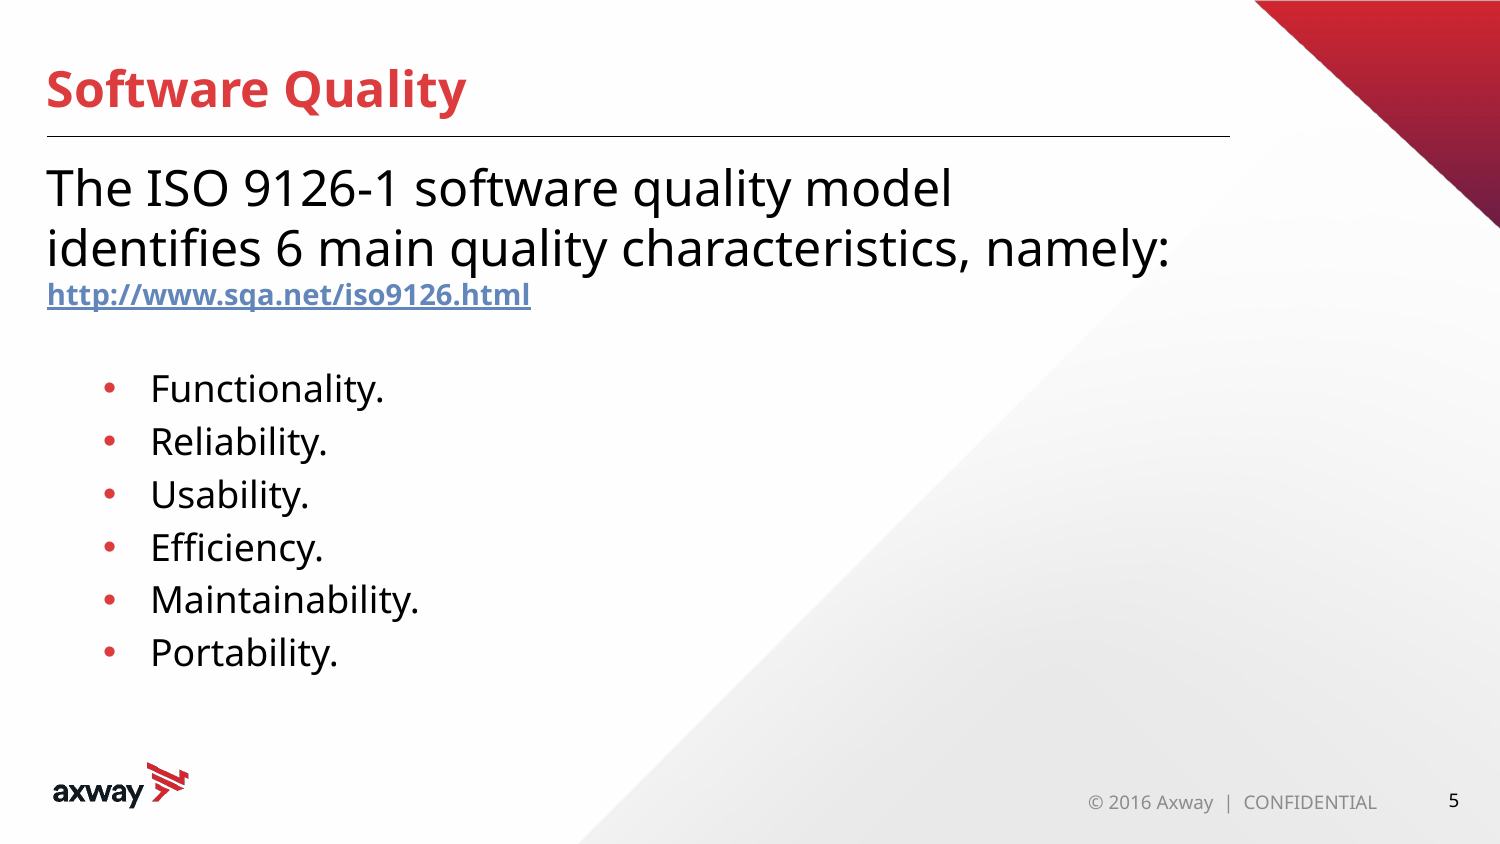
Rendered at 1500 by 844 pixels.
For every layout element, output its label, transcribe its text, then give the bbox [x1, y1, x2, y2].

list The ISO 9126-1 software quality model identifies 6 main quality characteristics, namely: http://www.sqa.net/iso9126.html Functionality. Reliability. Usability. Efficiency. Maintainability. Portability. [46, 148, 1322, 755]
footer © 2016 Axway | CONFIDENTIAL [885, 779, 1393, 824]
picture [0, 0, 1500, 844]
text_box Software Quality [46, 50, 1230, 112]
